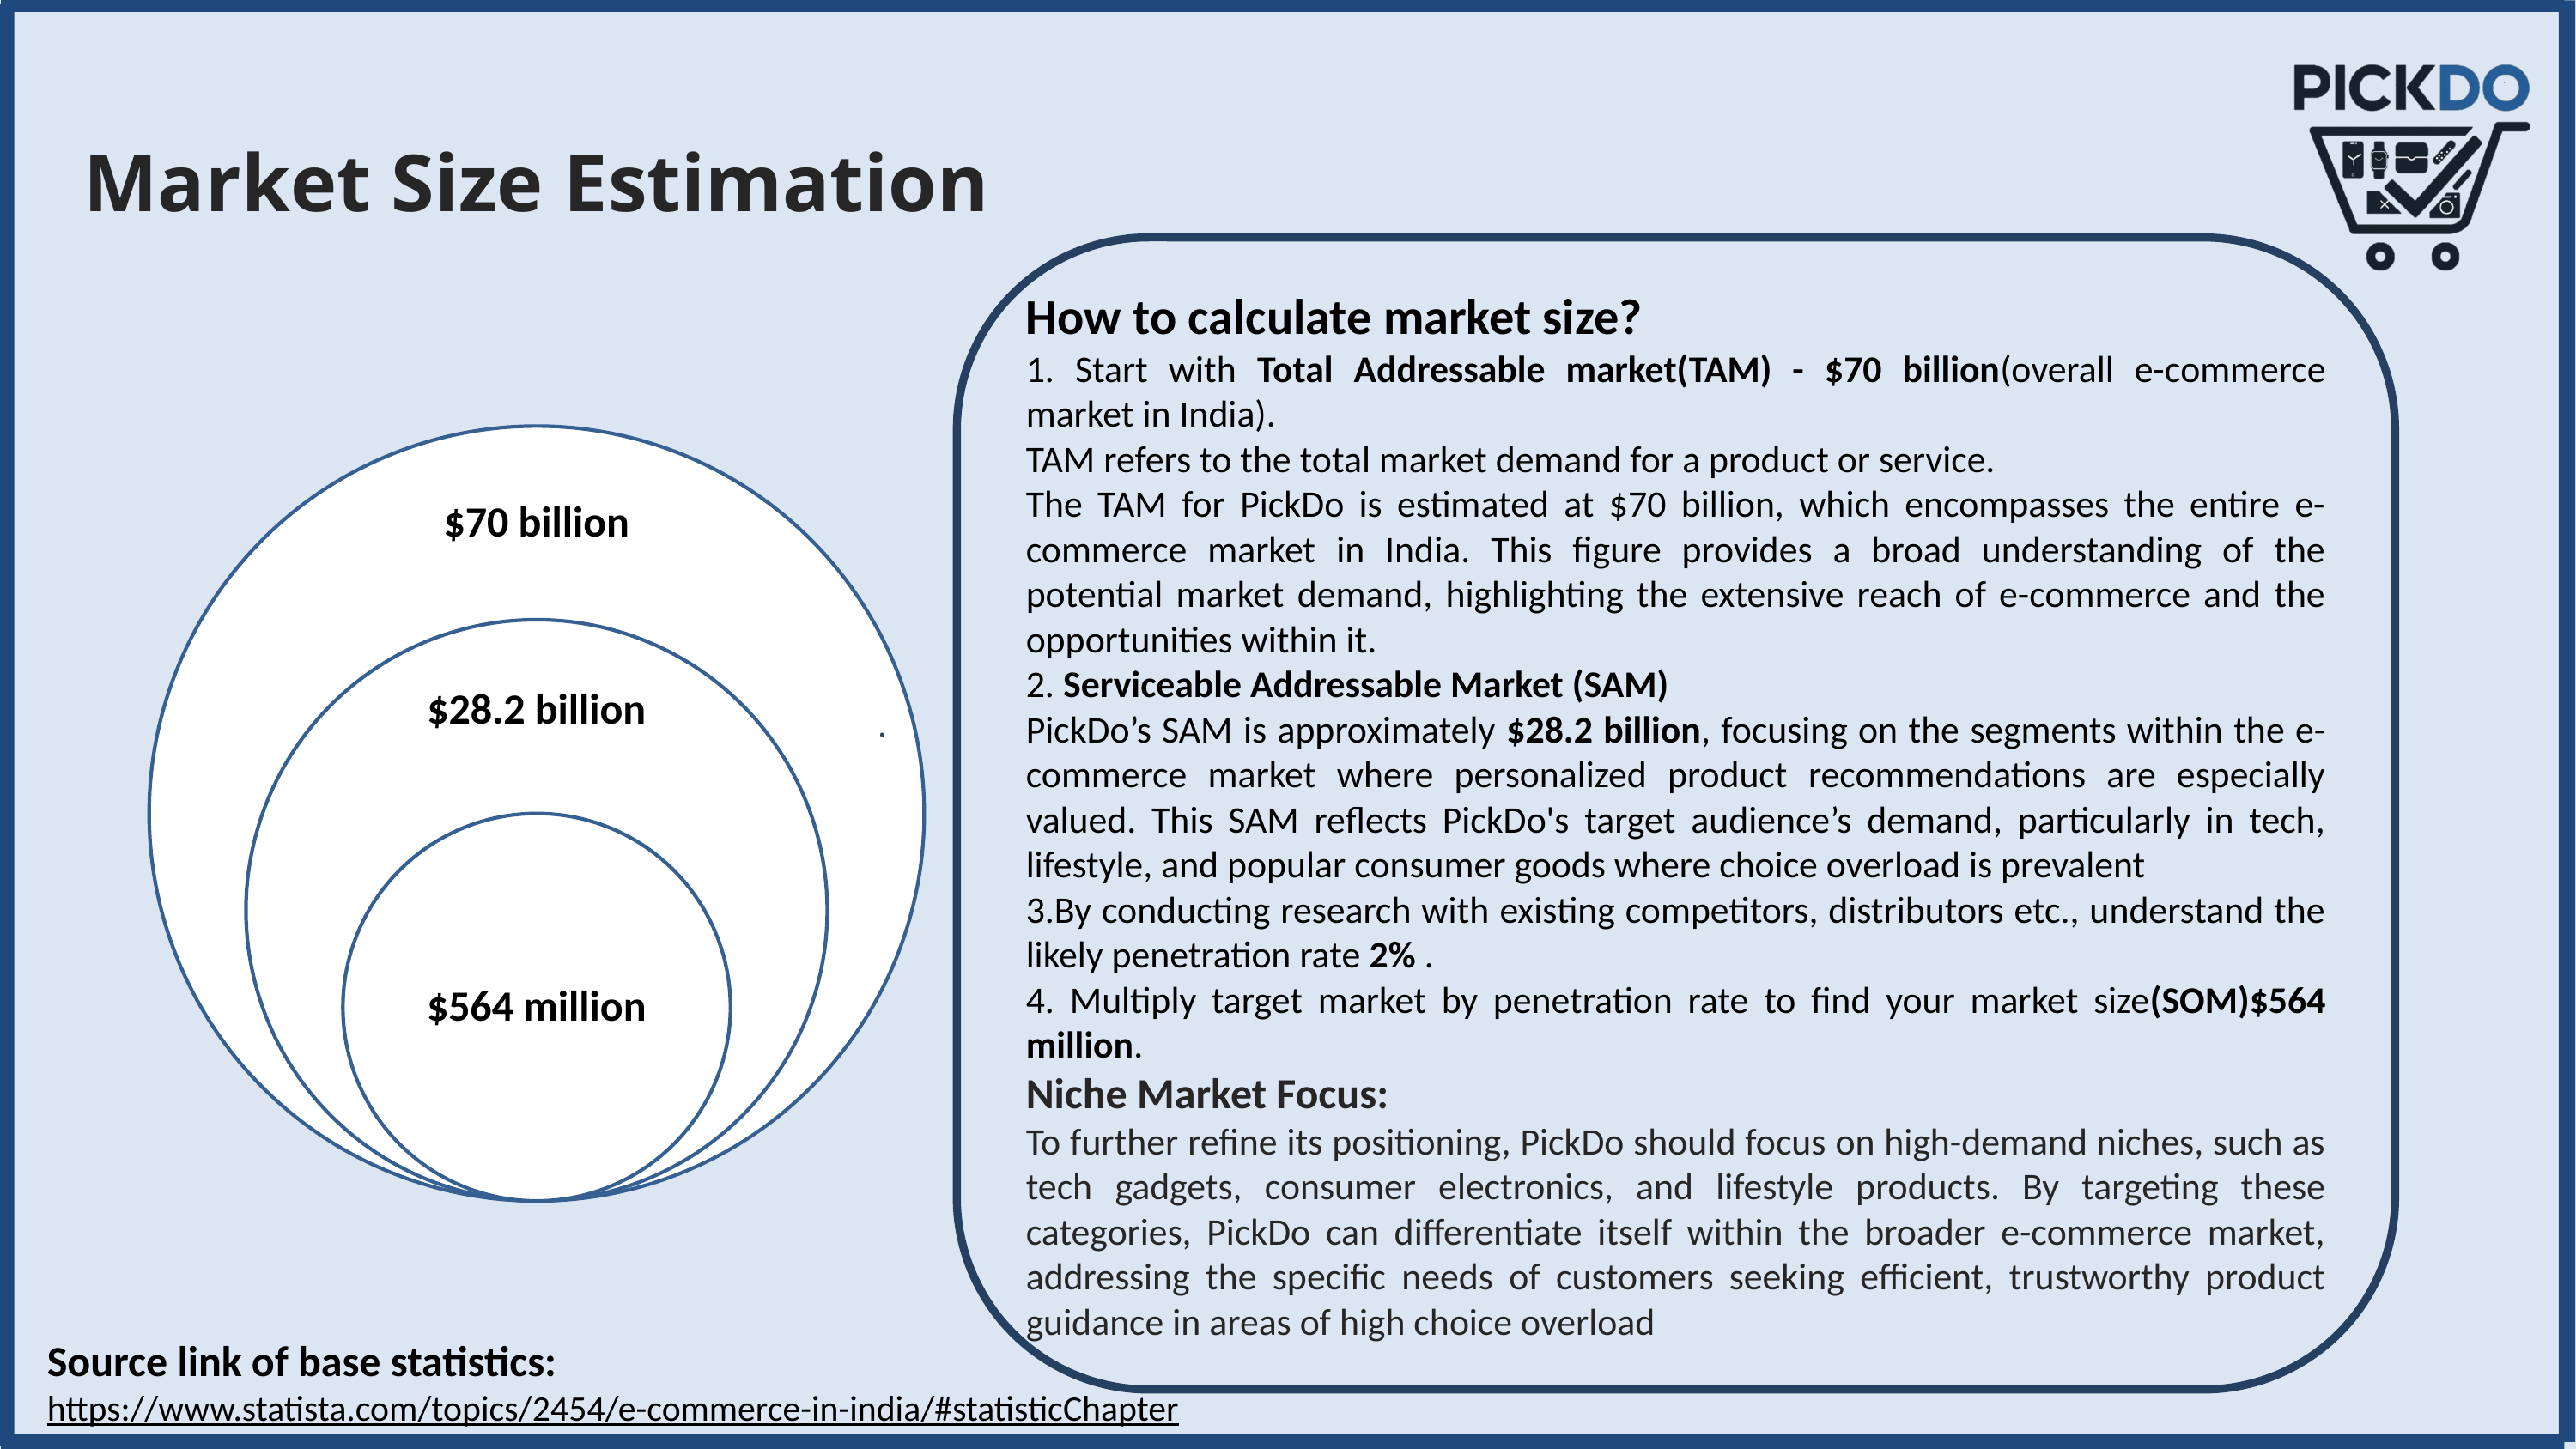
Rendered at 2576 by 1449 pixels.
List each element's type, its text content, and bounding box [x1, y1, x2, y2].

text_box Market Size Estimation [70, 126, 1102, 234]
text_box Source link of base statistics: https://www.statista.com/topics/2454/e-commerce-in-india/#statisticChapter [33, 1327, 1193, 1433]
text_box [0, 0, 2557, 14]
text_box How to calculate market size? 1. Start with Total Addressable market(TAM) - $70 billion(overall e-commerce market in India). TAM refers to the total market demand for a product or service. The TAM for PickDo is estimated at $70 billion, which encompasses the entire e-commerce market in India. This figure provides a broad understanding of the potential market demand, highlighting the extensive reach of e-commerce and the opportunities within it. 2. Serviceable Addressable Market (SAM) PickDo’s SAM is approximately $28.2 billion, focusing on the segments within the e-commerce market where personalized product recommendations are especially valued. This SAM reflects PickDo's target audience’s demand, particularly in tech, lifestyle, and popular consumer goods where choice overload is prevalent 3.By conducting research with existing competitors, distributors etc., understand the likely penetration rate 2% . 4. Multiply target market by penetration rate to find your market size(SOM)$564 million. Niche Market Focus: To further refine its positioning, PickDo should focus on high-demand niches, such as tech gadgets, consumer electronics, and lifestyle products. By targeting these categories, PickDo can differentiate itself within the broader e-commerce market, addressing the specific needs of customers seeking efficient, trustworthy product guidance in areas of high choice overload [957, 237, 2396, 1390]
text_box [0, 1433, 2567, 1449]
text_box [0, 426, 1074, 1202]
text_box [2557, 0, 2576, 1444]
text_box [0, 1208, 16, 1447]
text_box [0, 3, 16, 424]
picture [2259, 11, 2562, 314]
